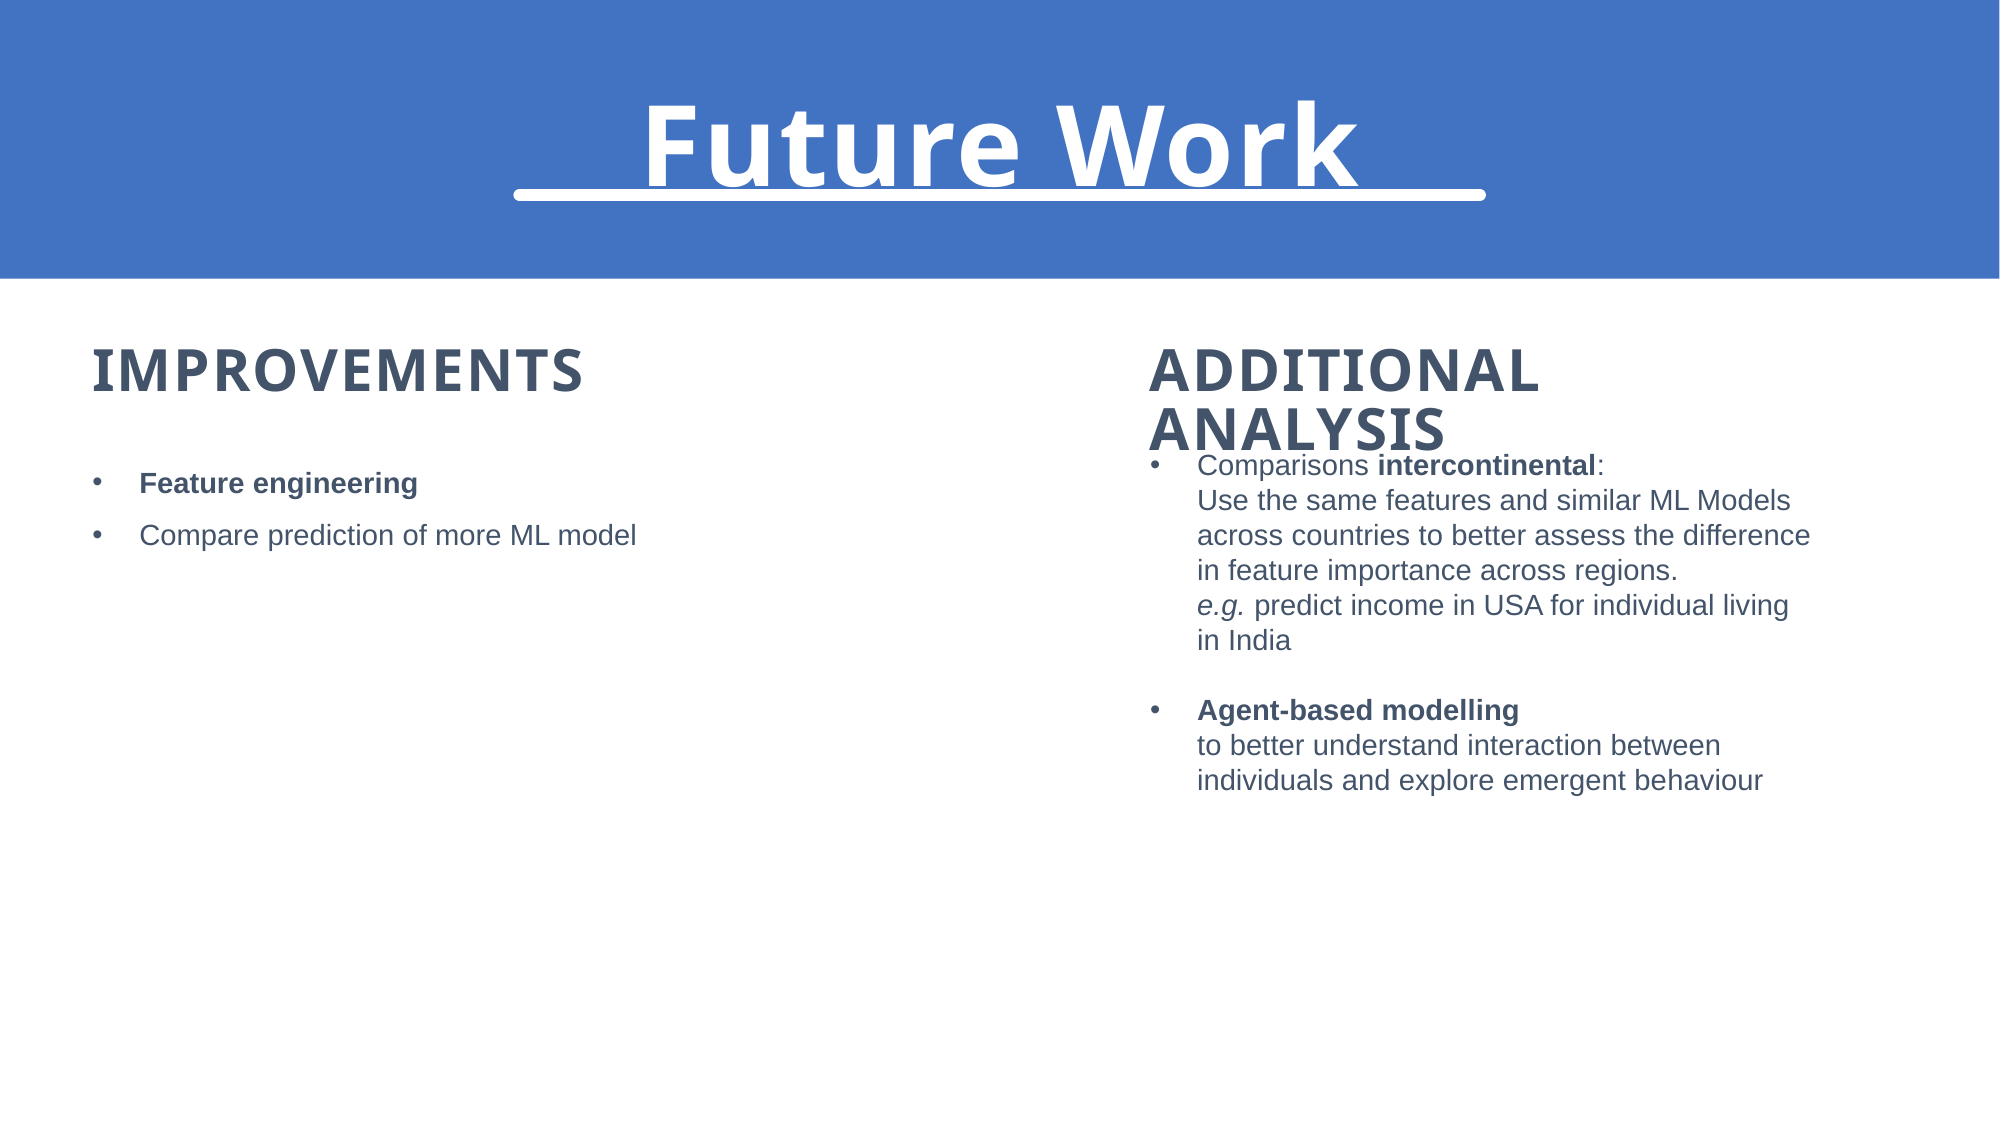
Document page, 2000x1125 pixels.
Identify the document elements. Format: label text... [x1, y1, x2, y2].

list Additional Analysis [1129, 333, 1844, 437]
list Comparisons intercontinental: Use the same features and similar ML Models across countries to better assess the difference in feature importance across regions. e.g. predict income in USA for individual living in India Agent-based modelling to better understand interaction between individuals and explore emergent behaviour [1130, 436, 1834, 996]
list Feature engineering Compare prediction of more ML model [72, 436, 863, 1090]
title Future Work [87, 75, 1912, 230]
list Improvements [72, 333, 723, 436]
